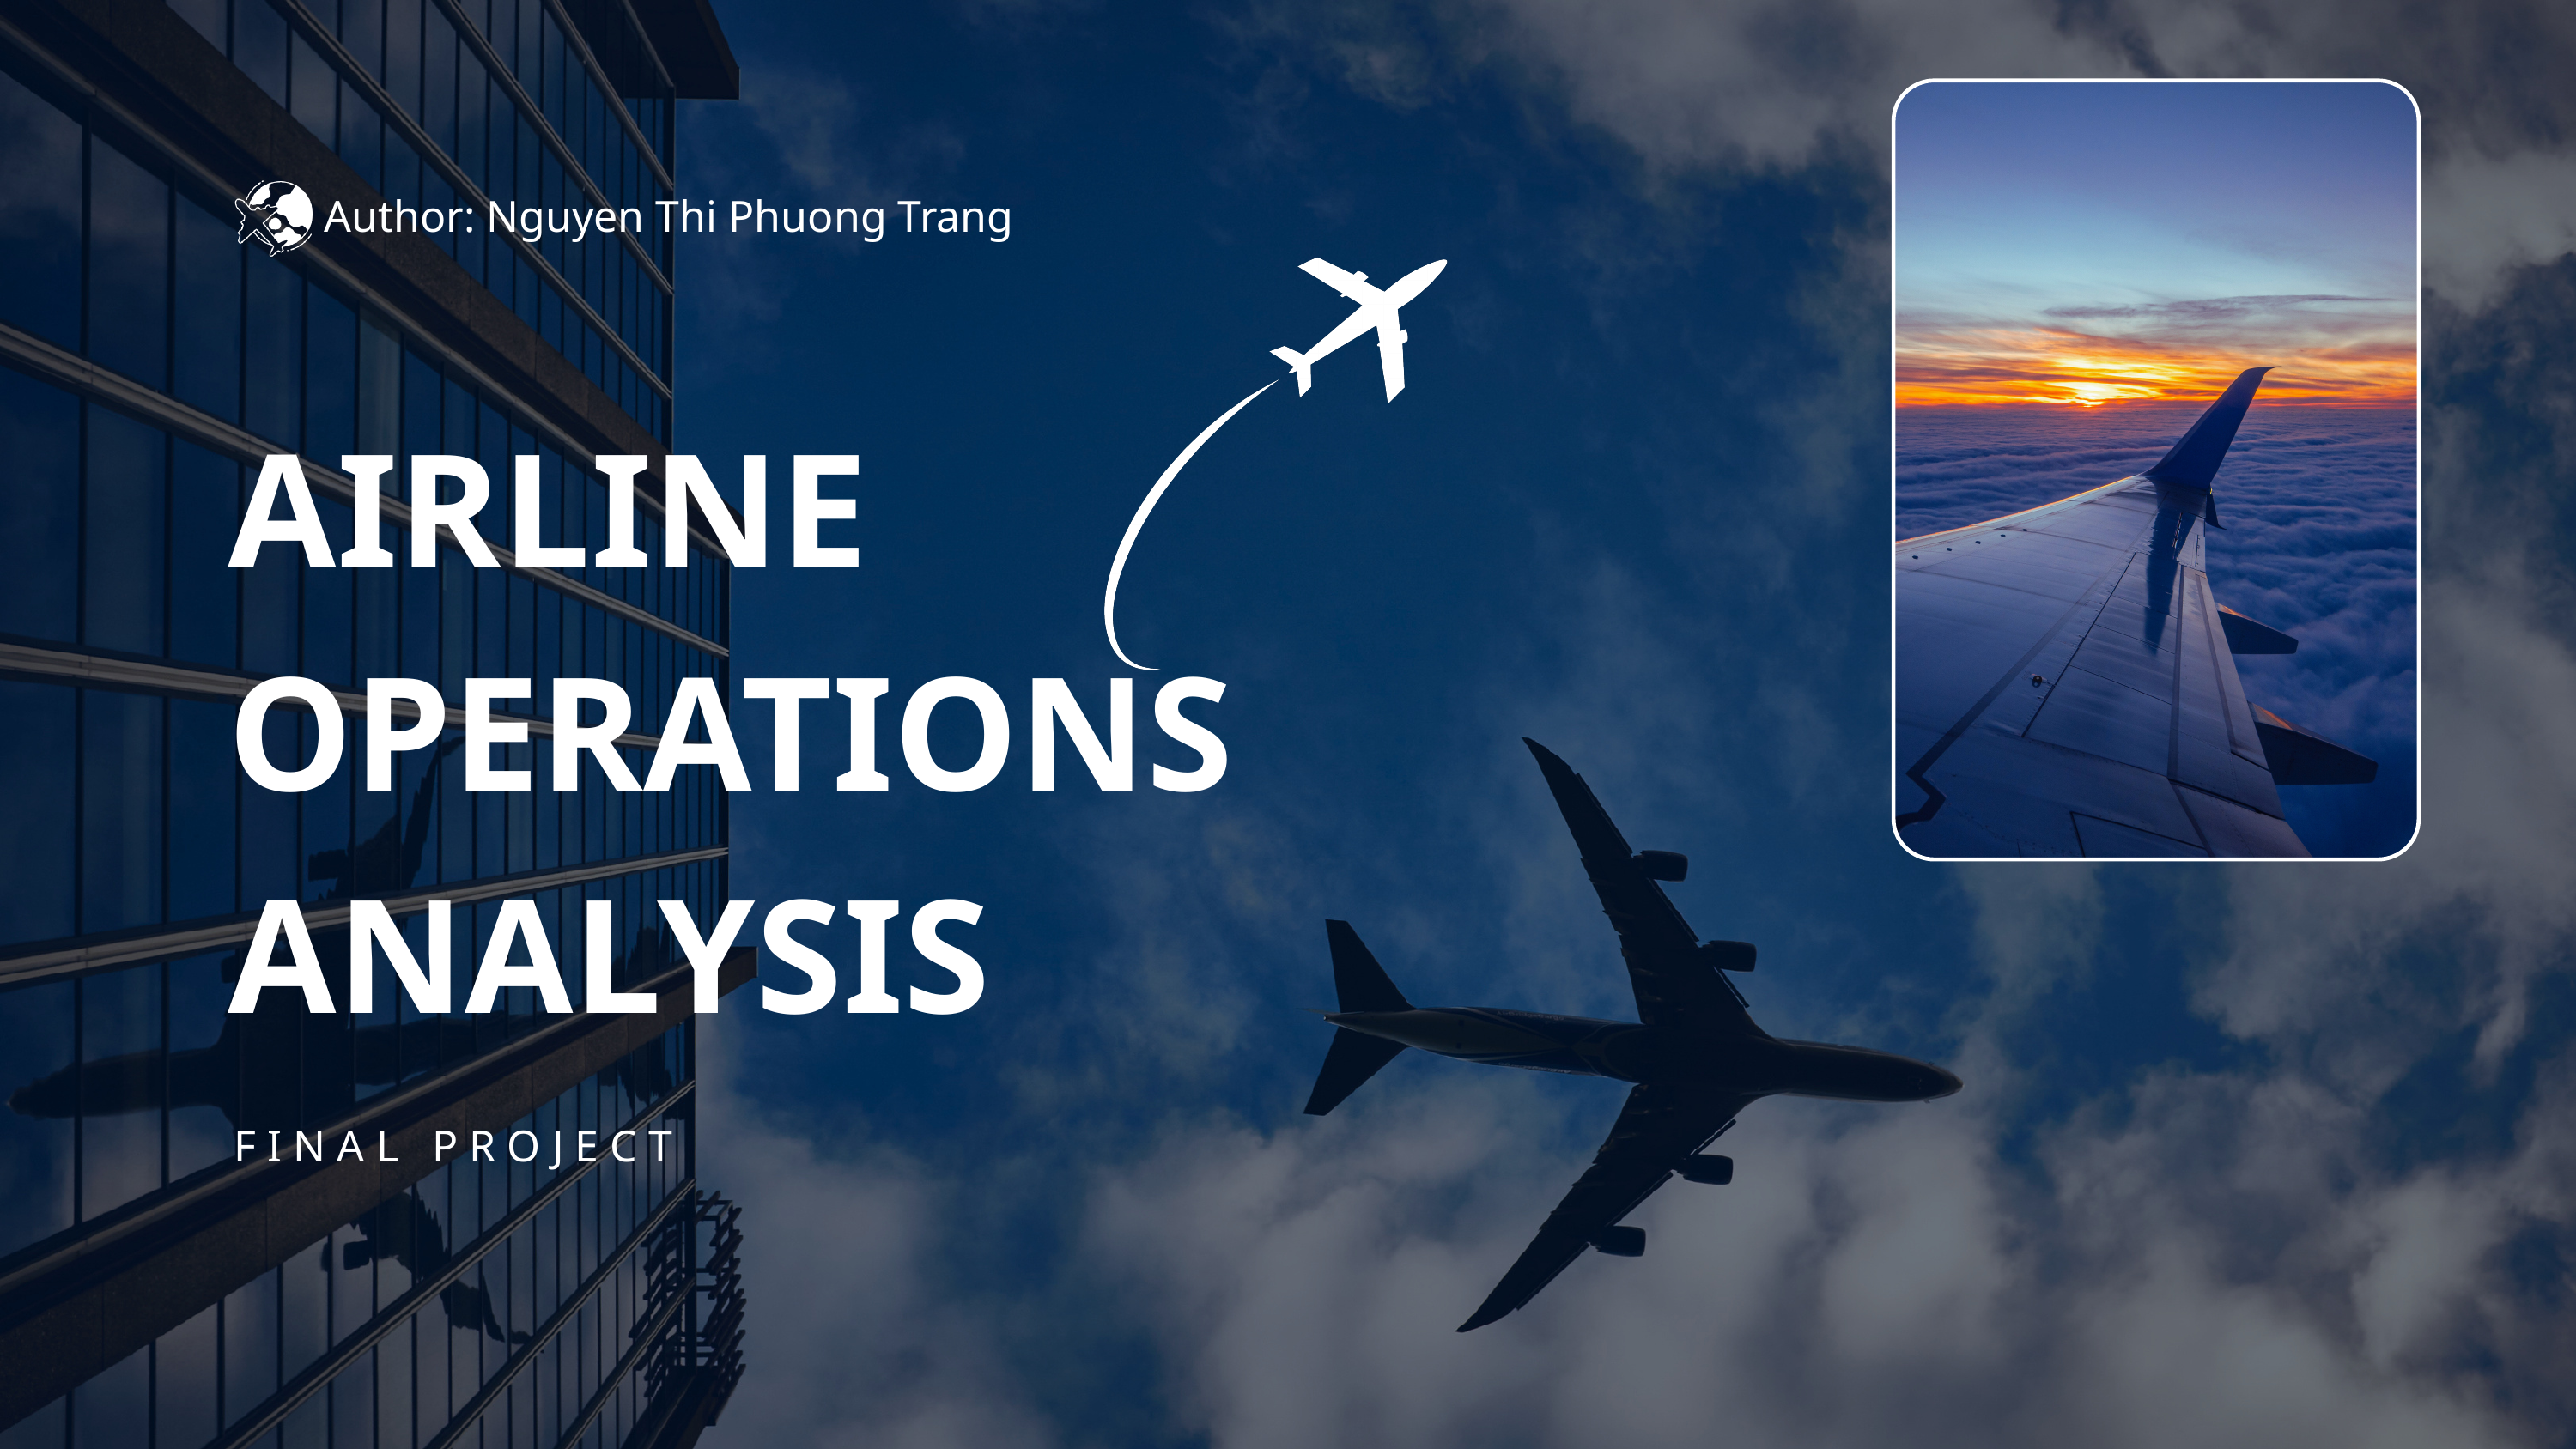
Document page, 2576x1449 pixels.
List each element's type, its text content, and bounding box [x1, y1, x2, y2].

text_box AIRLINE OPERATIONS ANALYSIS [228, 376, 1368, 1046]
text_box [1893, 80, 2420, 860]
text_box [1100, 256, 1449, 671]
text_box Author: Nguyen Thi Phuong Trang [324, 187, 1149, 240]
text_box FINAL PROJECT [234, 1117, 1375, 1171]
text_box [234, 180, 313, 257]
text_box [0, 0, 2576, 1449]
